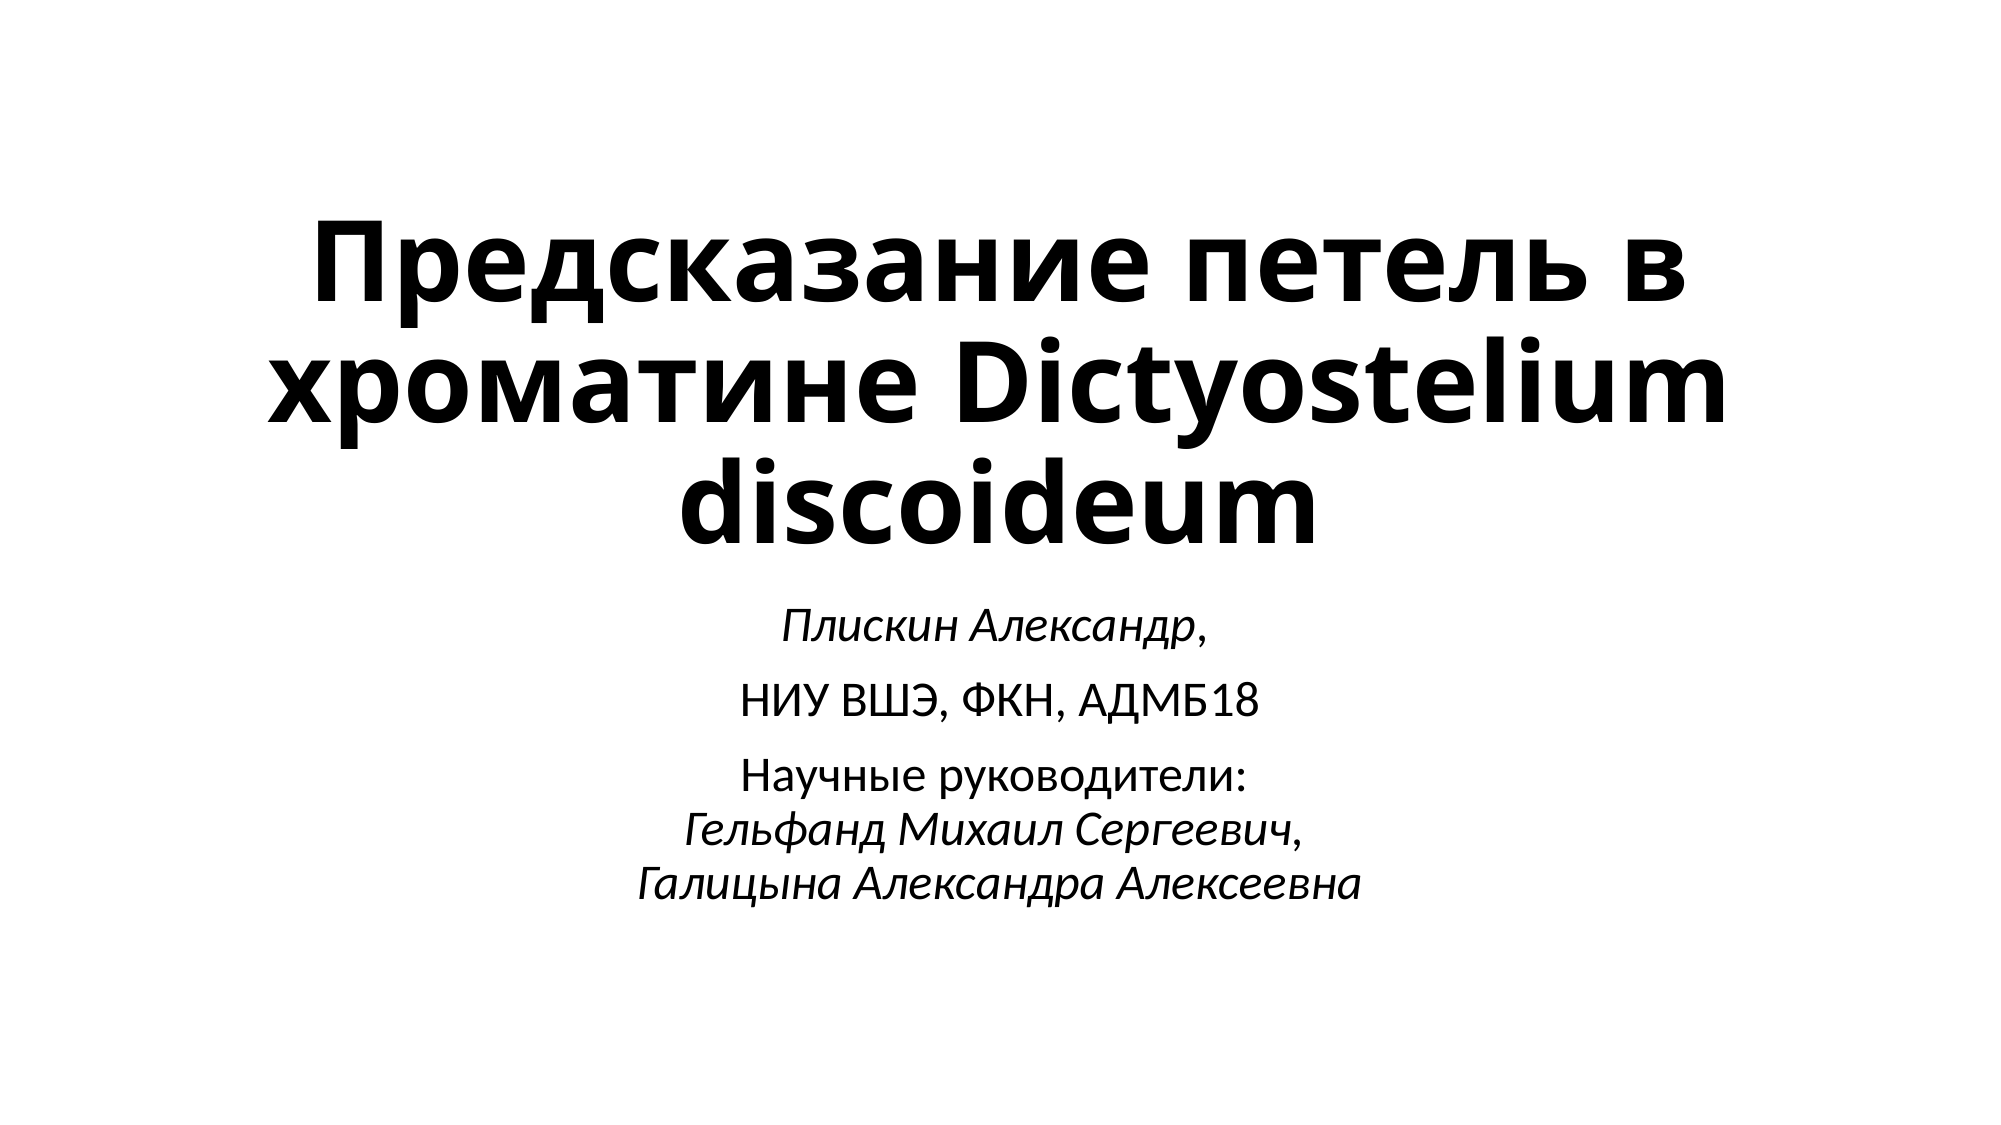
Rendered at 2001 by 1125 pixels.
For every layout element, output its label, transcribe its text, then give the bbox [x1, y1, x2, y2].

title Предсказание петель в хроматине Dictyostelium discoideum [249, 184, 1750, 576]
subtitle Плискин Александр, НИУ ВШЭ, ФКН, АДМБ18 Научные руководители: Гельфанд Михаил Сергеевич, Галицына Александра Алексеевна [249, 590, 1750, 931]
